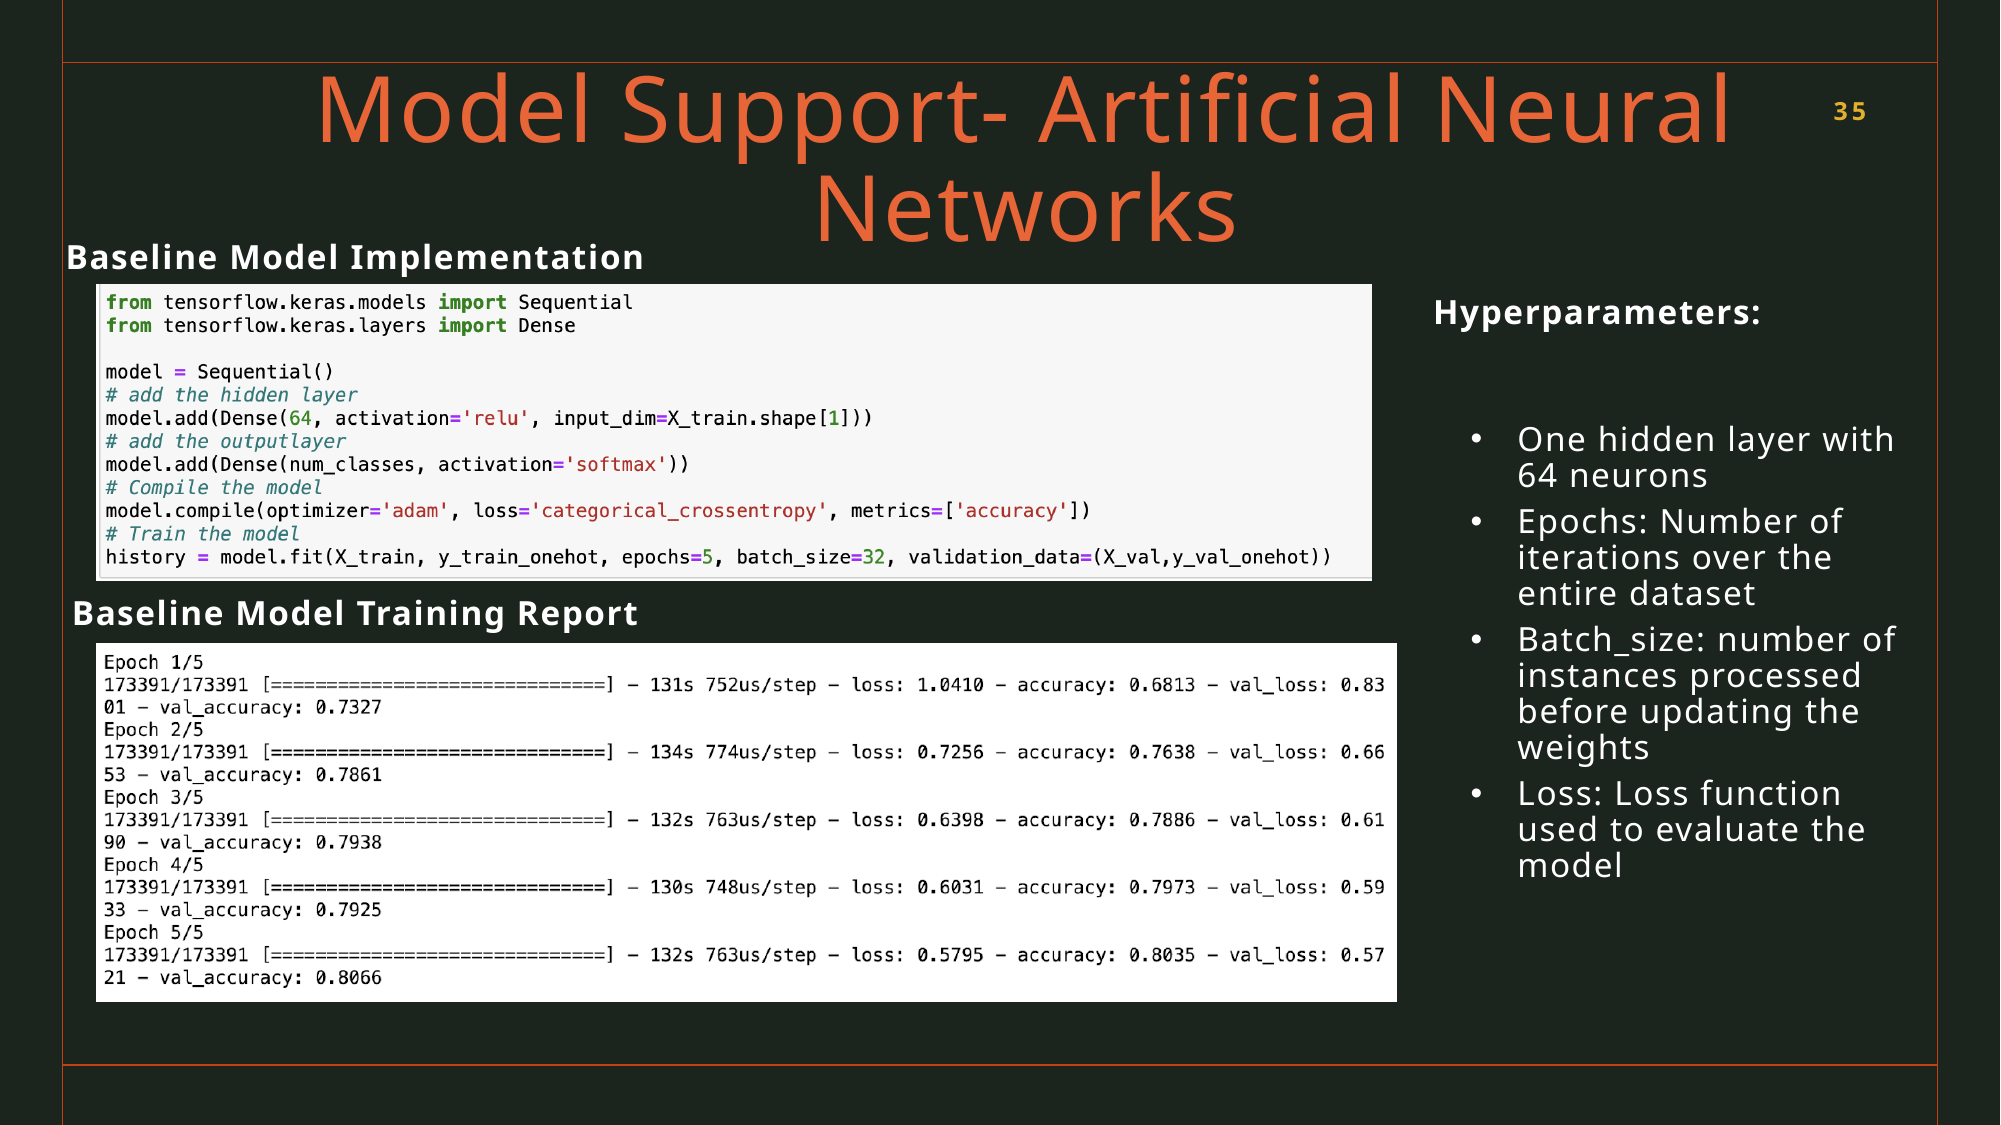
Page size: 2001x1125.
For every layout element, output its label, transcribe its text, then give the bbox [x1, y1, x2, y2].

text_box Baseline Model Implementation [0, 229, 893, 284]
slide_number 35 [1237, 82, 1882, 143]
text_box Baseline Model Training Report [0, 565, 875, 644]
list Hyperparameters: One hidden layer with 64 neurons Epochs: Number of iterations over the entire dataset Batch_size: number of instances processed before updating the weights Loss: Loss function used to evaluate the model [1418, 264, 1946, 1093]
title Model Support- Artificial Neural Networks [148, 22, 1904, 303]
picture [96, 643, 1397, 1002]
picture [96, 284, 1372, 582]
